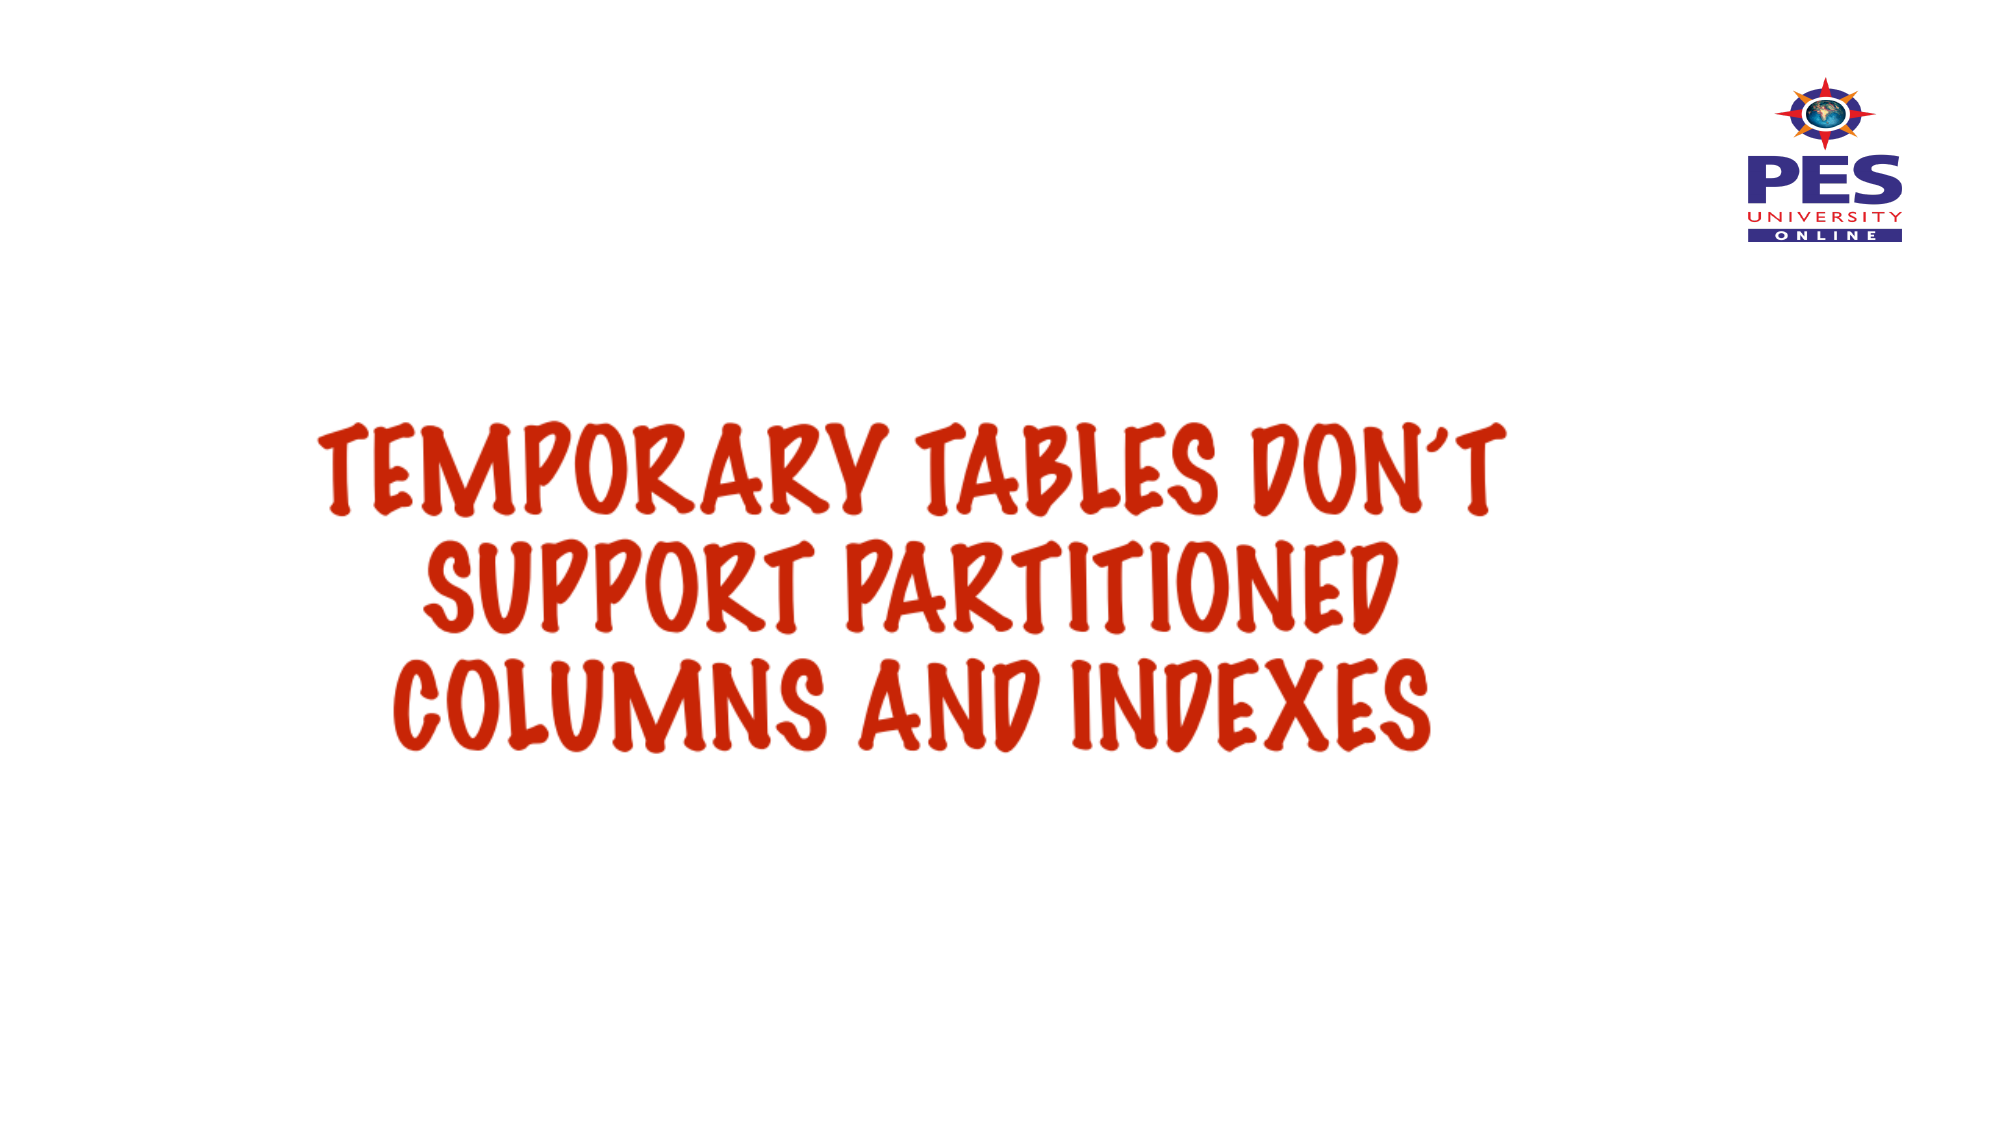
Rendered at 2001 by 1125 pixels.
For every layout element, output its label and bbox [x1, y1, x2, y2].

picture [1748, 77, 1902, 242]
picture [236, 346, 1637, 779]
